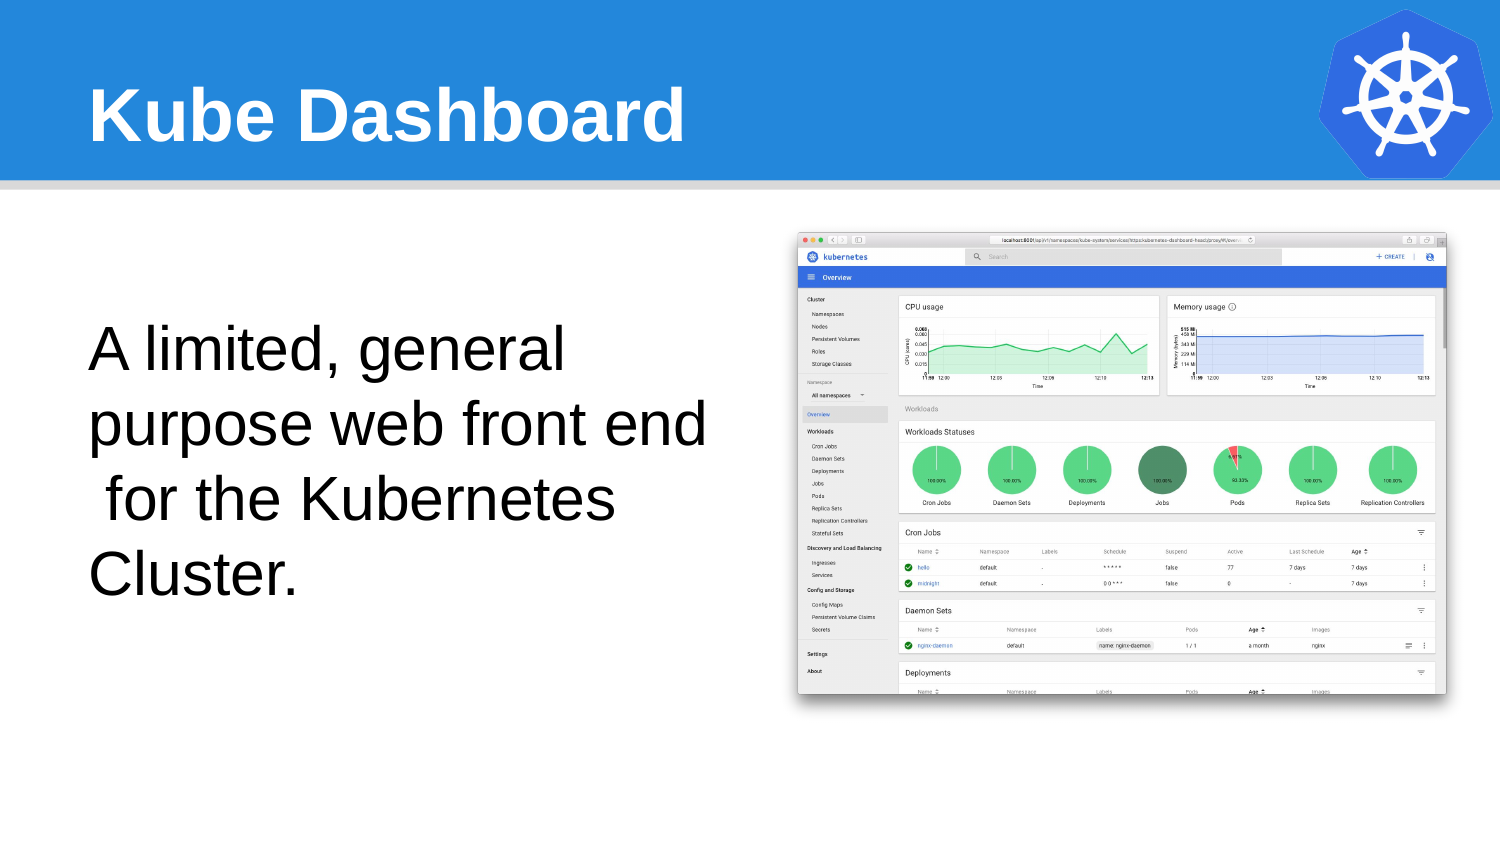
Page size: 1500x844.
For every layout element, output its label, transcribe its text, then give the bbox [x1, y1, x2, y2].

text_box [776, 220, 1468, 725]
title Kube Dashboard [86, 64, 692, 208]
text_box A limited, general purpose web front end for the Kubernetes Cluster. [86, 306, 713, 609]
picture [1318, 7, 1494, 182]
